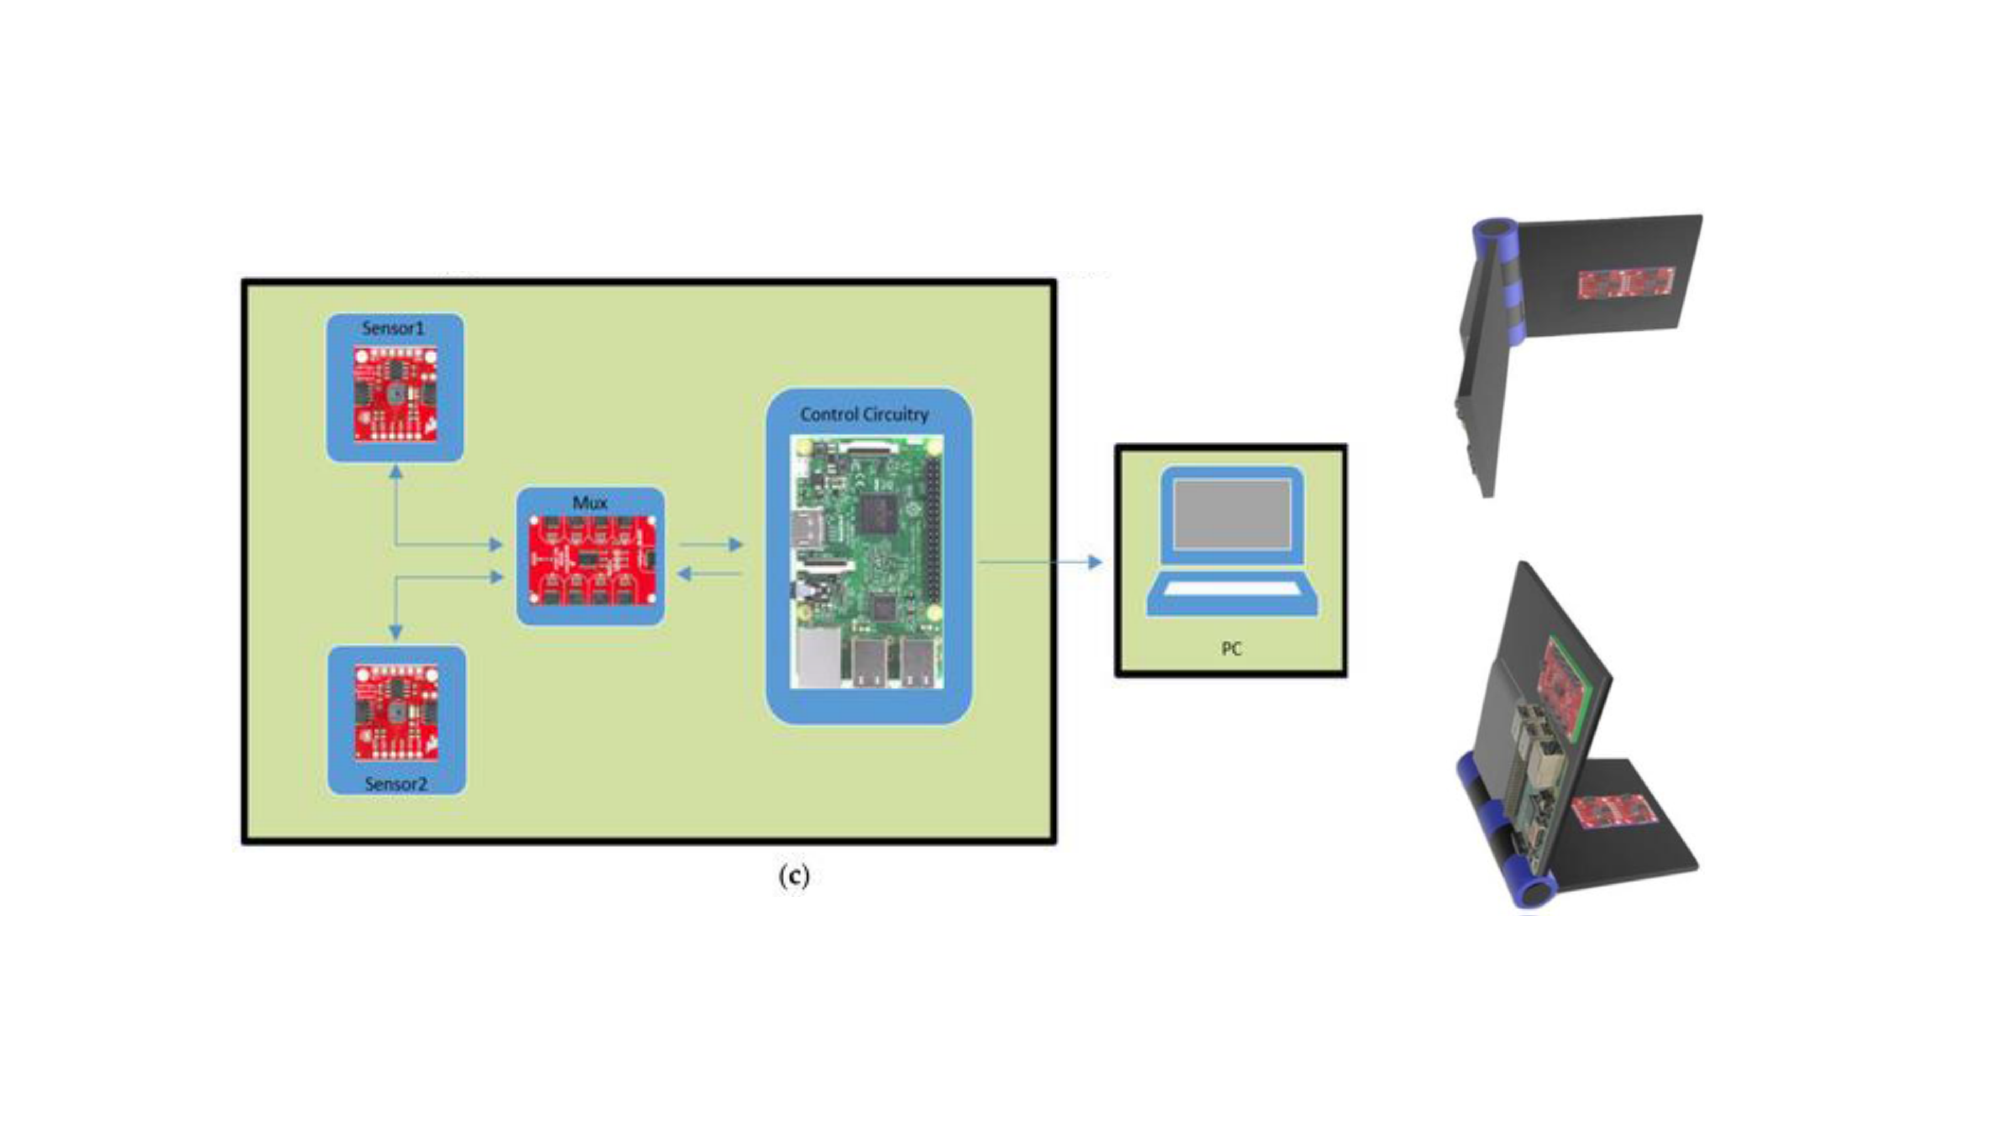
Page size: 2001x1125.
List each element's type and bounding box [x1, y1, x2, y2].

picture [231, 208, 1923, 915]
